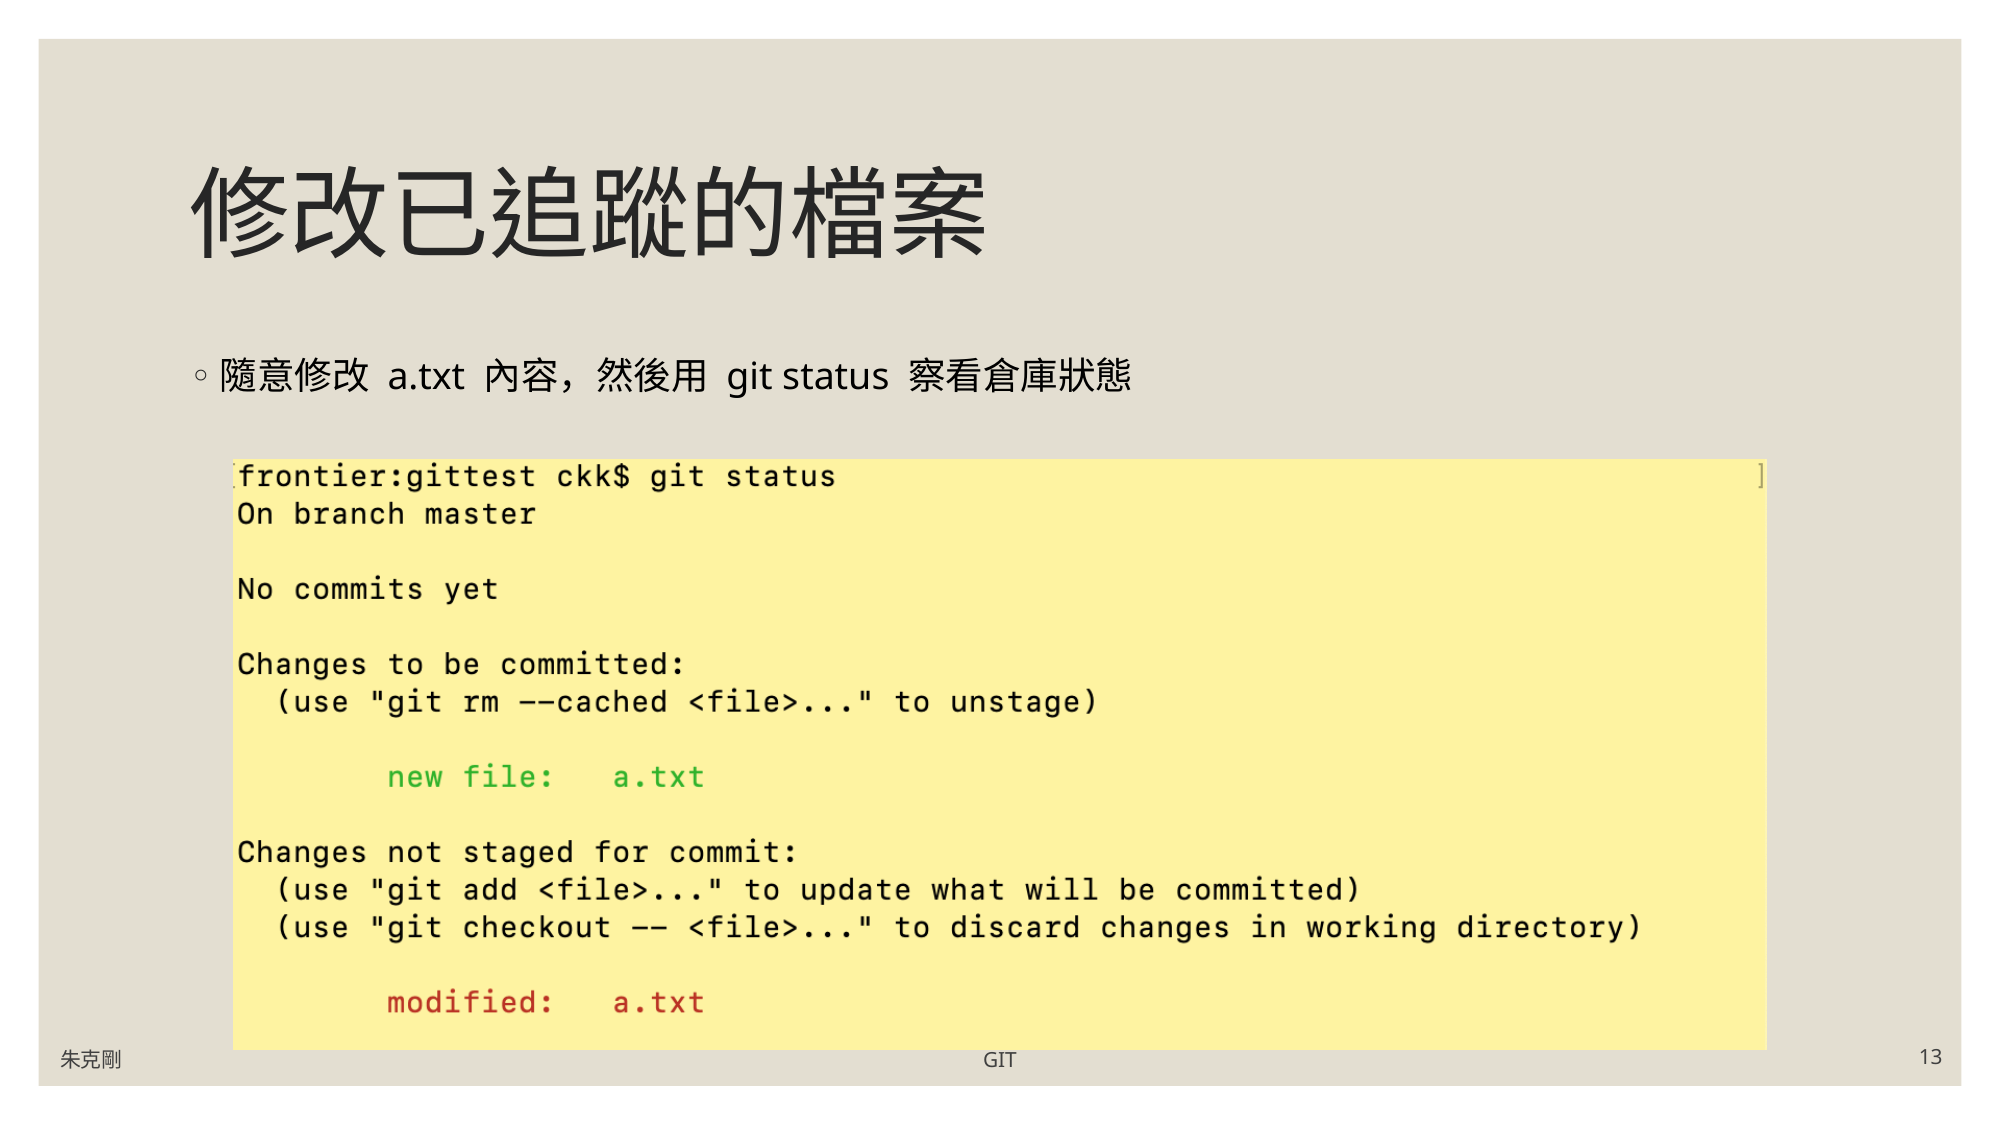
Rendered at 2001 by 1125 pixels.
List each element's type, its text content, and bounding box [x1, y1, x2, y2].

picture [233, 459, 1767, 1050]
title 修改已追蹤的檔案 [174, 105, 1825, 331]
slide_number 13 [1717, 1034, 1958, 1080]
list 隨意修改 a.txt 內容，然後用 git status 察看倉庫狀態 [174, 345, 1825, 990]
footer GIT [572, 1057, 1428, 1080]
slide_number 朱克剛 [45, 1034, 495, 1080]
